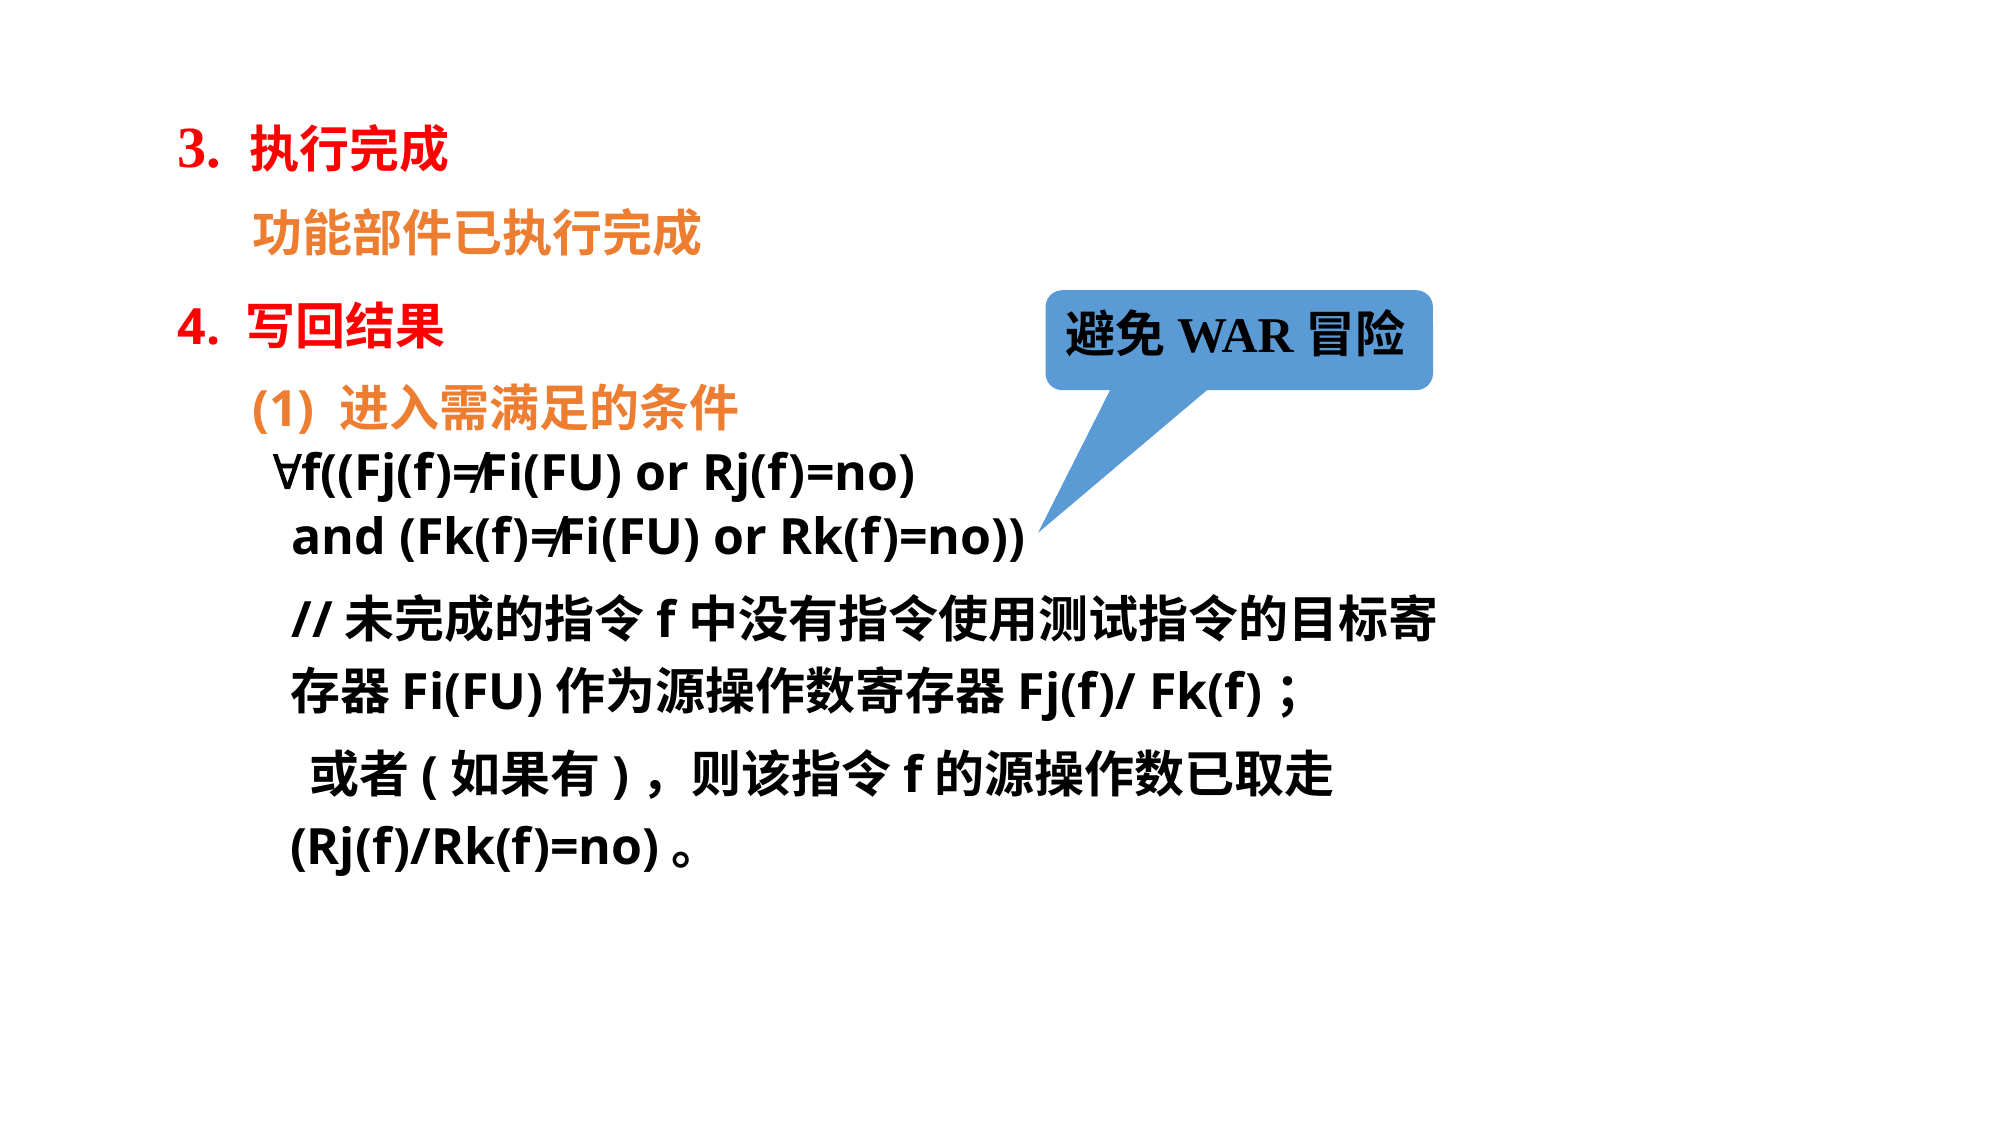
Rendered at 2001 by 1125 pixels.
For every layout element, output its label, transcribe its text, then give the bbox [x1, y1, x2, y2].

text_box 避免WAR冒险 [1038, 290, 1434, 533]
list 3. 执行完成 功能部件已执行完成 4. 写回结果 (1) 进入需满足的条件 f((Fj(f)≠Fi(FU) or Rj(f)=no) and (Fk(f)≠Fi(FU) or Rk(f)=no)) //未完成的指令f中没有指令使用测试指令的目标寄存器Fi(FU)作为源操作数寄存器Fj(f)/ Fk(f)； 或者(如果有)，则该指令f的源操作数已取走(Rj(f)/Rk(f)=no)。 [162, 87, 1500, 1005]
